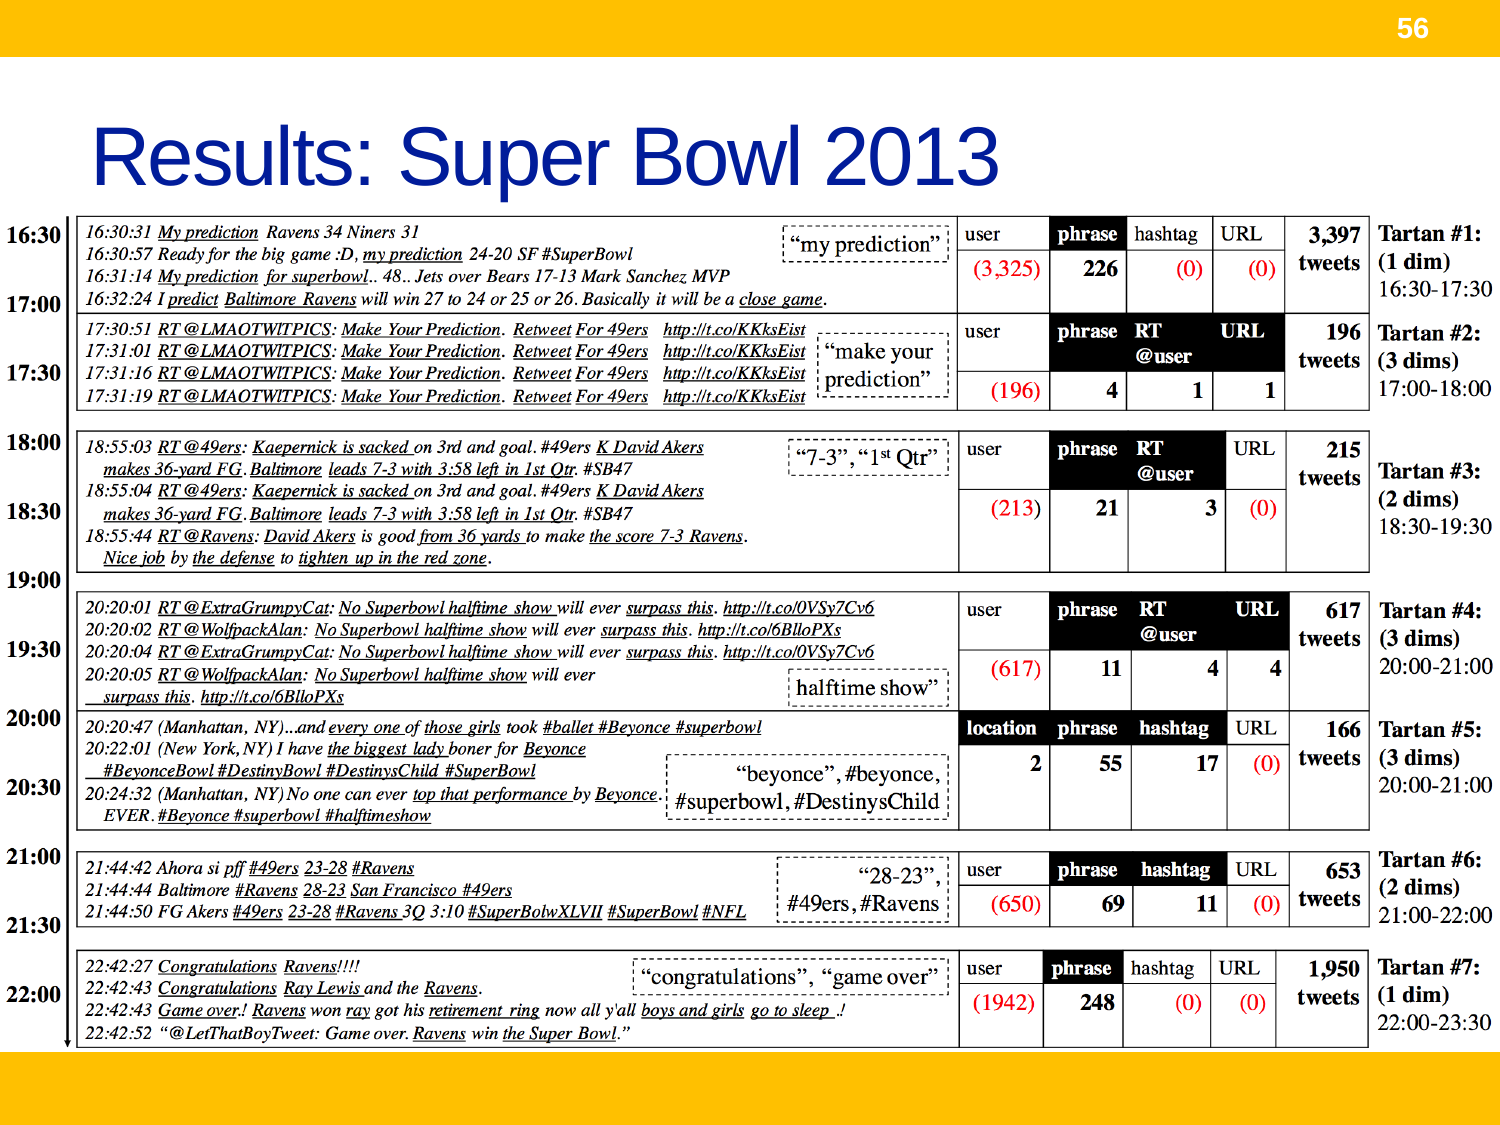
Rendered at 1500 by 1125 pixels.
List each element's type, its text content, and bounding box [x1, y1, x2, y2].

slide_number 56 [1381, 0, 1500, 55]
title Results: Super Bowl 2013 [75, 71, 1425, 206]
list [0, 208, 1500, 1052]
